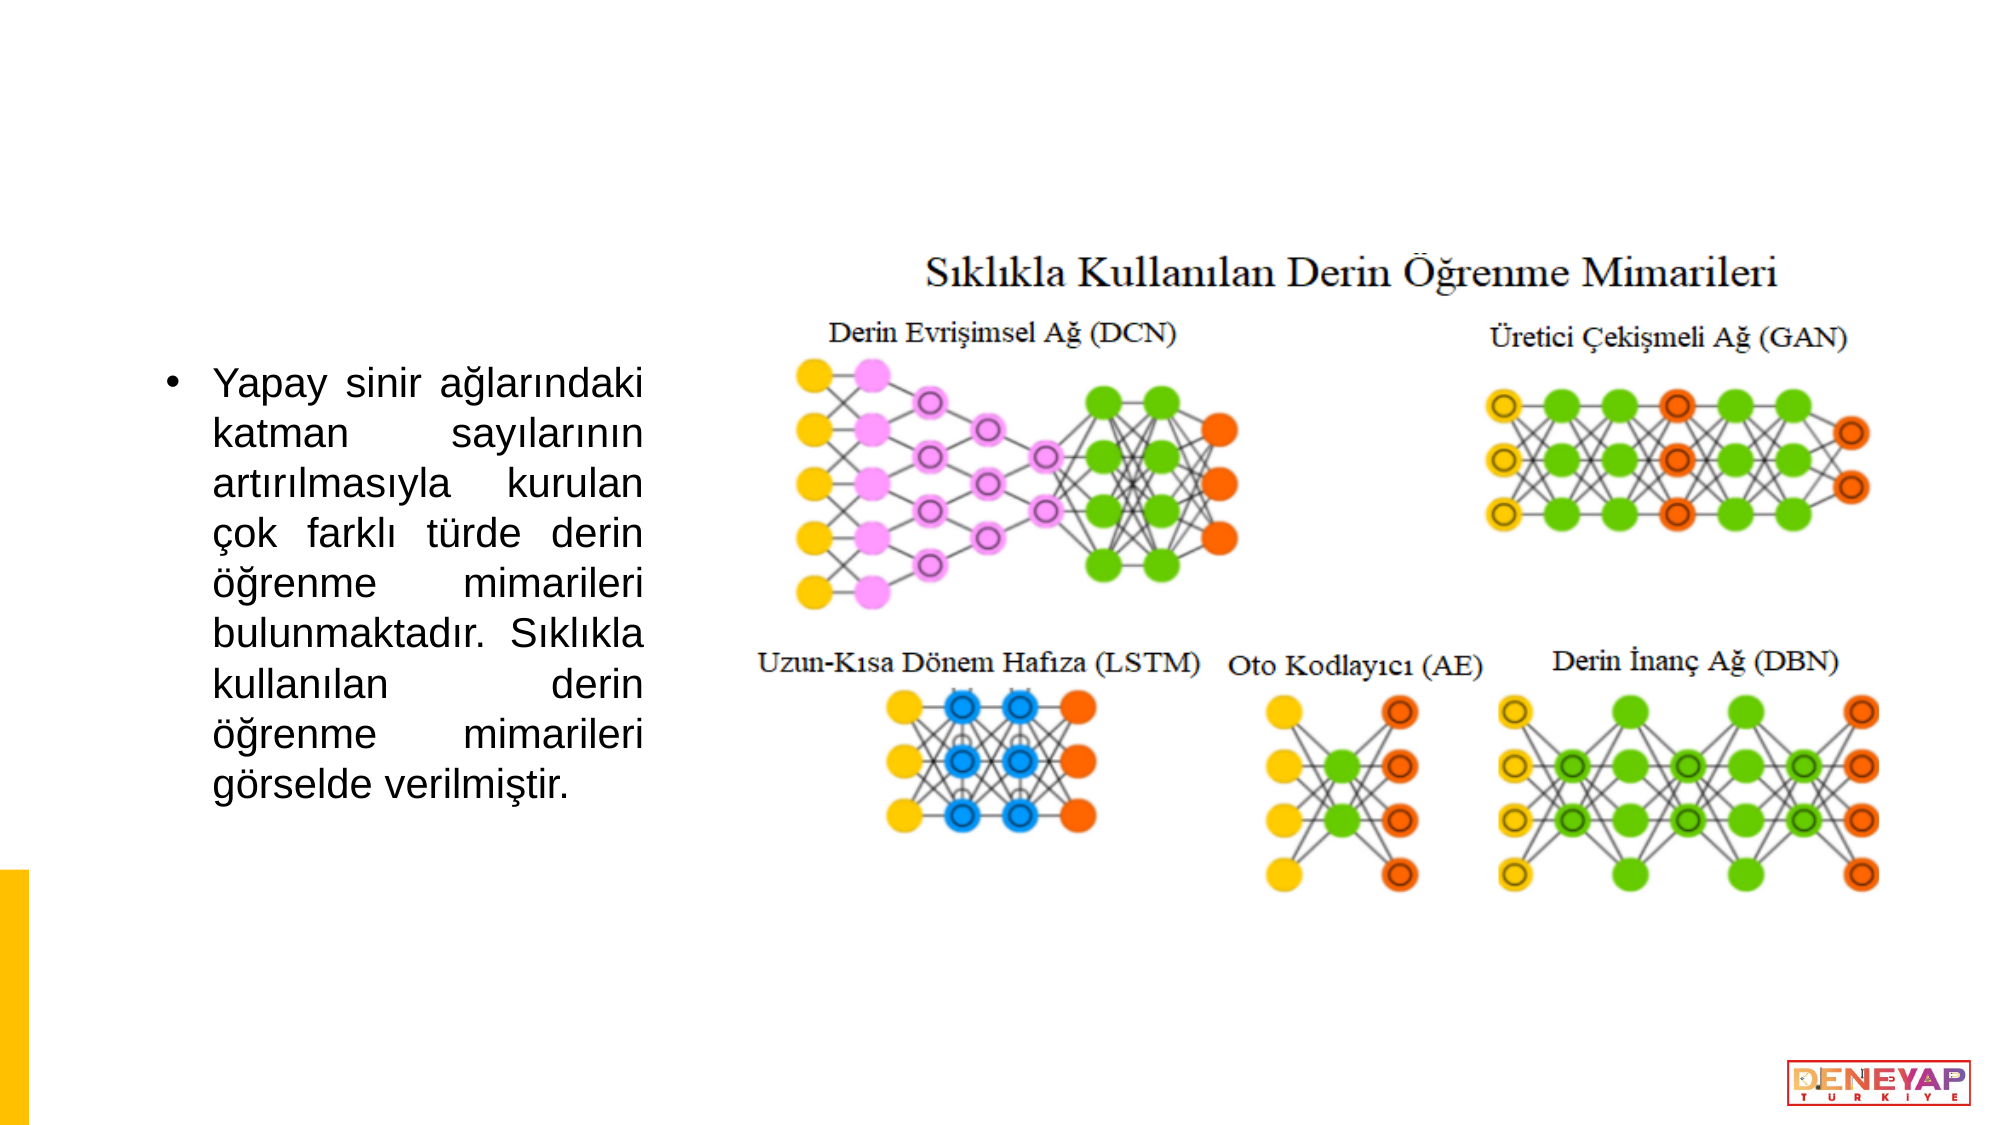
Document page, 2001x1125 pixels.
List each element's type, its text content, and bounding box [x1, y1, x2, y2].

text_box Yapay sinir ağlarındaki katman sayılarının artırılmasıyla kurulan çok farklı türde derin öğrenme mimarileri bulunmaktadır. Sıklıkla kullanılan derin öğrenme mimarileri görselde verilmiştir. [150, 348, 659, 849]
text_box [0, 869, 29, 1125]
picture [753, 253, 1880, 916]
picture [1787, 1060, 1971, 1106]
